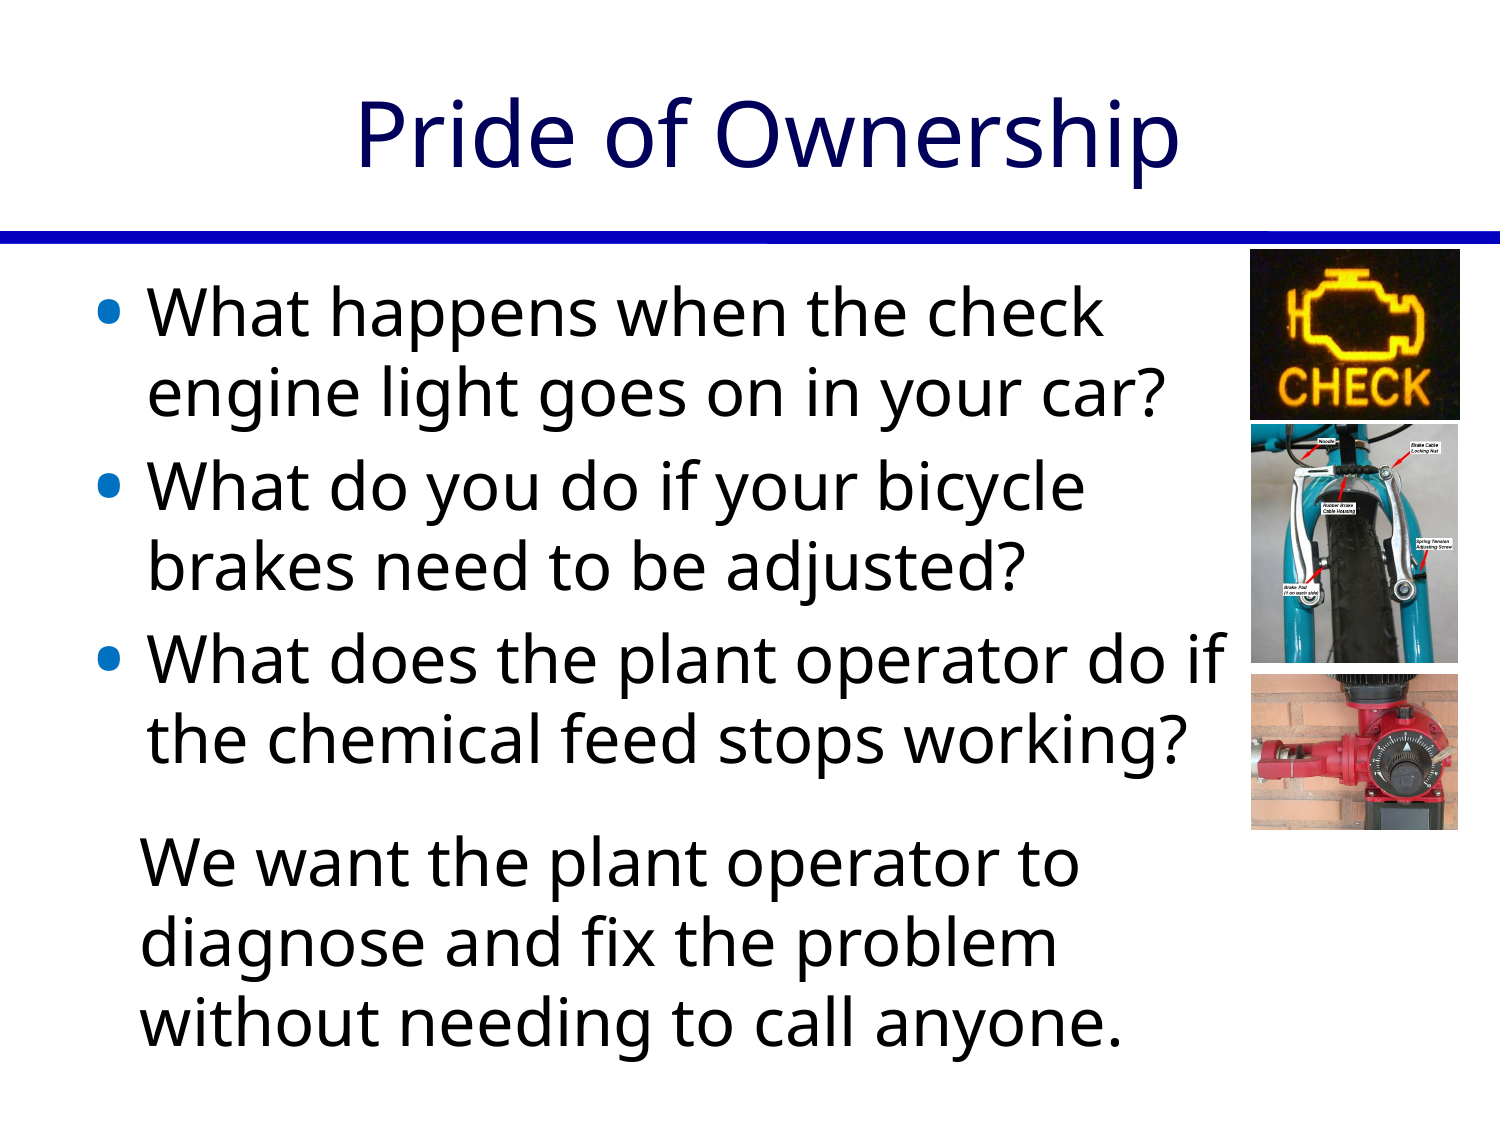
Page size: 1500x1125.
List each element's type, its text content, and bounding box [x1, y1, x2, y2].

picture [1249, 249, 1460, 420]
picture [1251, 424, 1458, 663]
title Pride of Ownership [75, 37, 1463, 225]
picture [1251, 674, 1458, 830]
text_box We want the plant operator to diagnose and fix the problem without needing to call anyone. [124, 812, 1313, 1068]
picture [1302, 424, 1317, 431]
list What happens when the check engine light goes on in your car? What do you do if your bicycle brakes need to be adjusted? What does the plant operator do if the chemical feed stops working? [74, 262, 1251, 1006]
